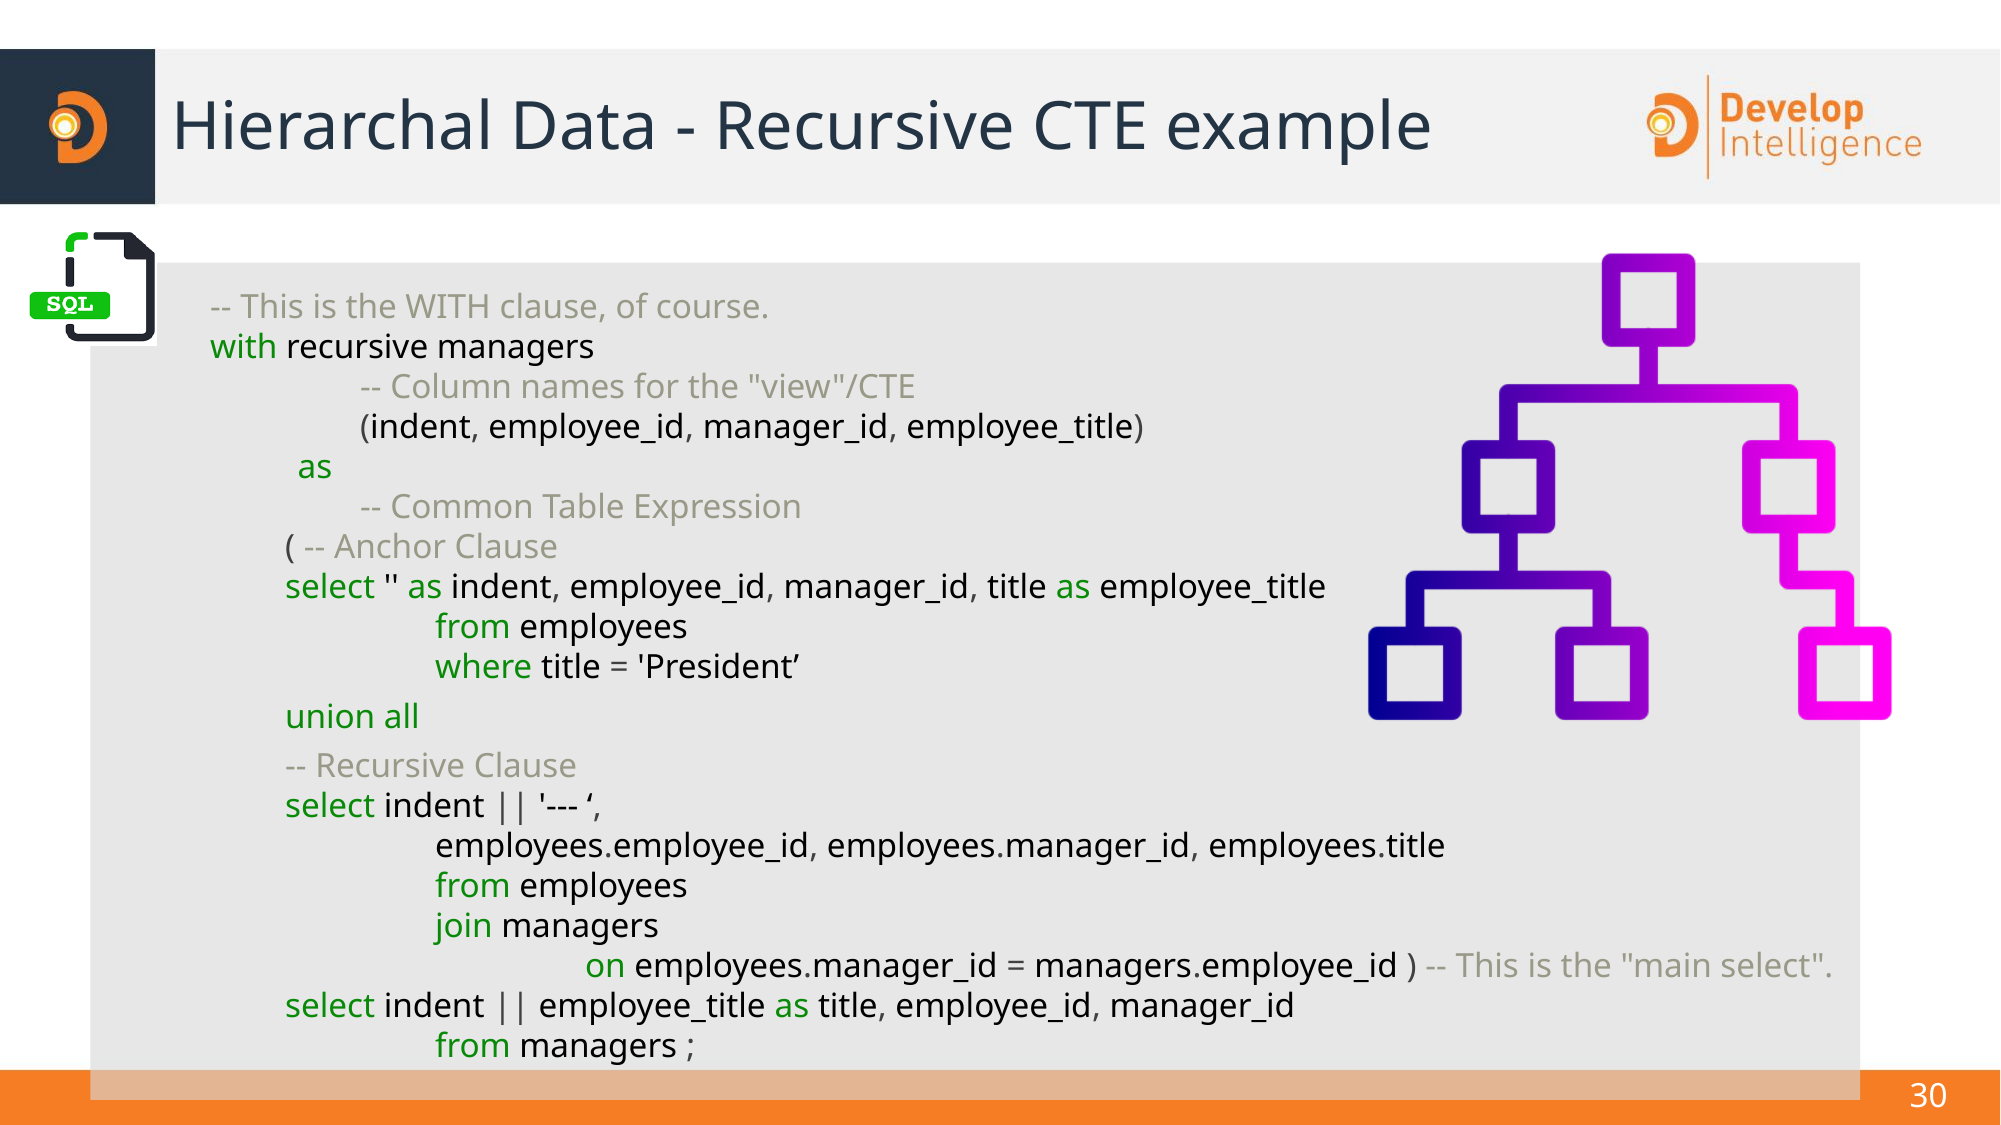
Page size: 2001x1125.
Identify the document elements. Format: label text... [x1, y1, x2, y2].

slide_number 30 [1860, 1072, 1998, 1122]
text_box -- This is the WITH clause, of course. with recursive managers -- Column names for the "view"/CTE (indent, employee_id, manager_id, employee_title) as -- Common Table Expression ( -- Anchor Clause select '' as indent, employee_id, manager_id, title as employee_title from employees where title = 'President’ union all -- Recursive Clause select indent || '--- ‘, employees.employee_id, employees.manager_id, employees.title from employees join managers on employees.manager_id = managers.employee_id ) -- This is the "main select". select indent || employee_title as title, employee_id, manager_id from managers ; [195, 278, 1929, 1072]
title Hierarchal Data - Recursive CTE example [156, 53, 1999, 203]
picture [0, 0, 2001, 1125]
text_box [88, 261, 1862, 1102]
